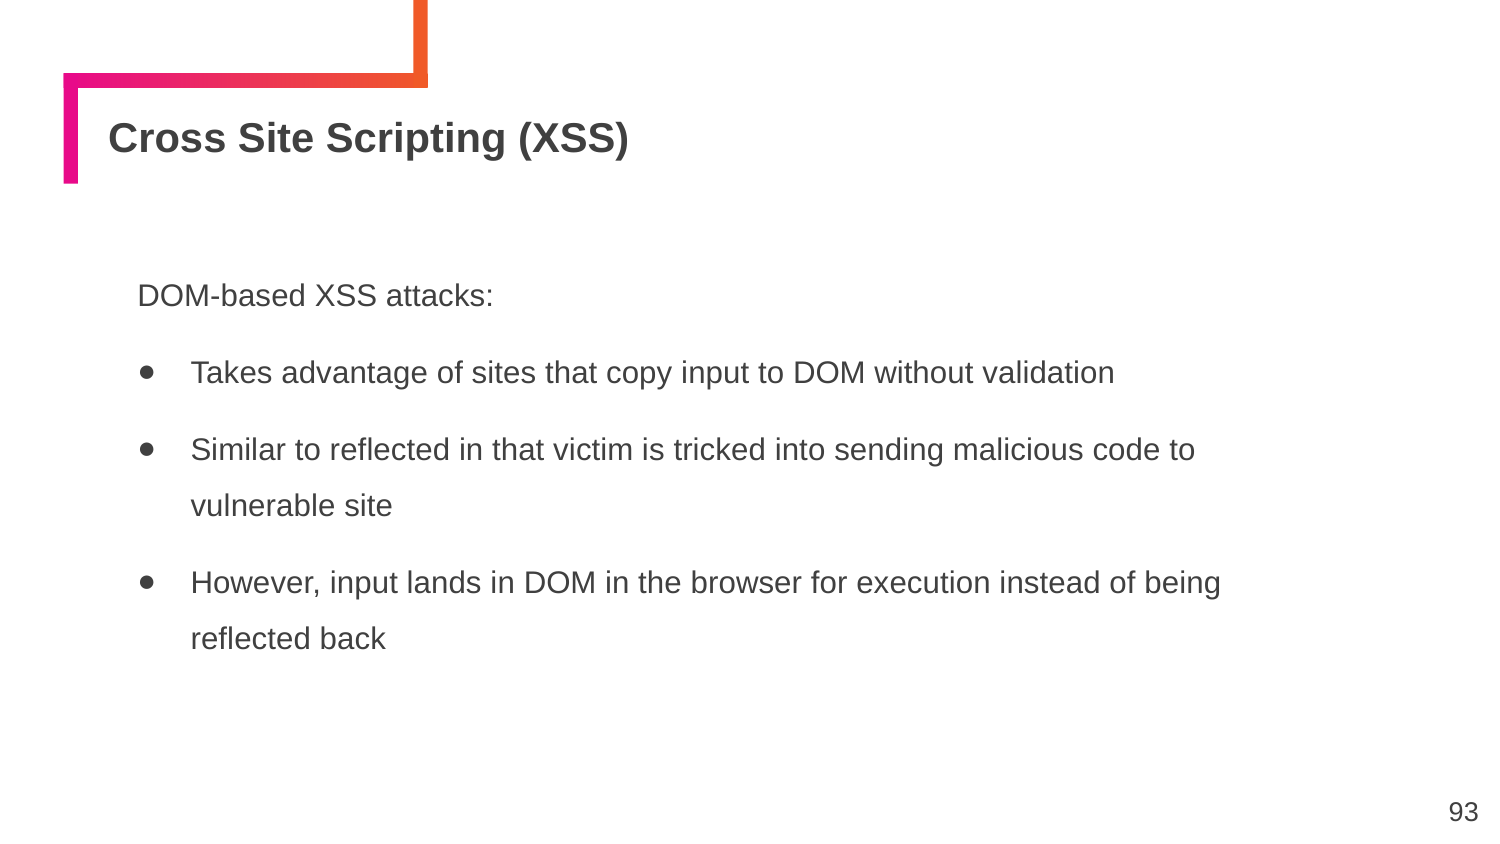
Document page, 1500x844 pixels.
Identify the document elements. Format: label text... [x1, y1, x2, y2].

text_box DOM-based XSS attacks: Takes advantage of sites that copy input to DOM without validation Similar to reflected in that victim is tricked into sending malicious code to vulnerable site However, input lands in DOM in the browser for execution instead of being reflected back [100, 241, 1264, 770]
title Cross Site Scripting (XSS) [100, 117, 1455, 169]
slide_number 93 [1403, 779, 1494, 844]
